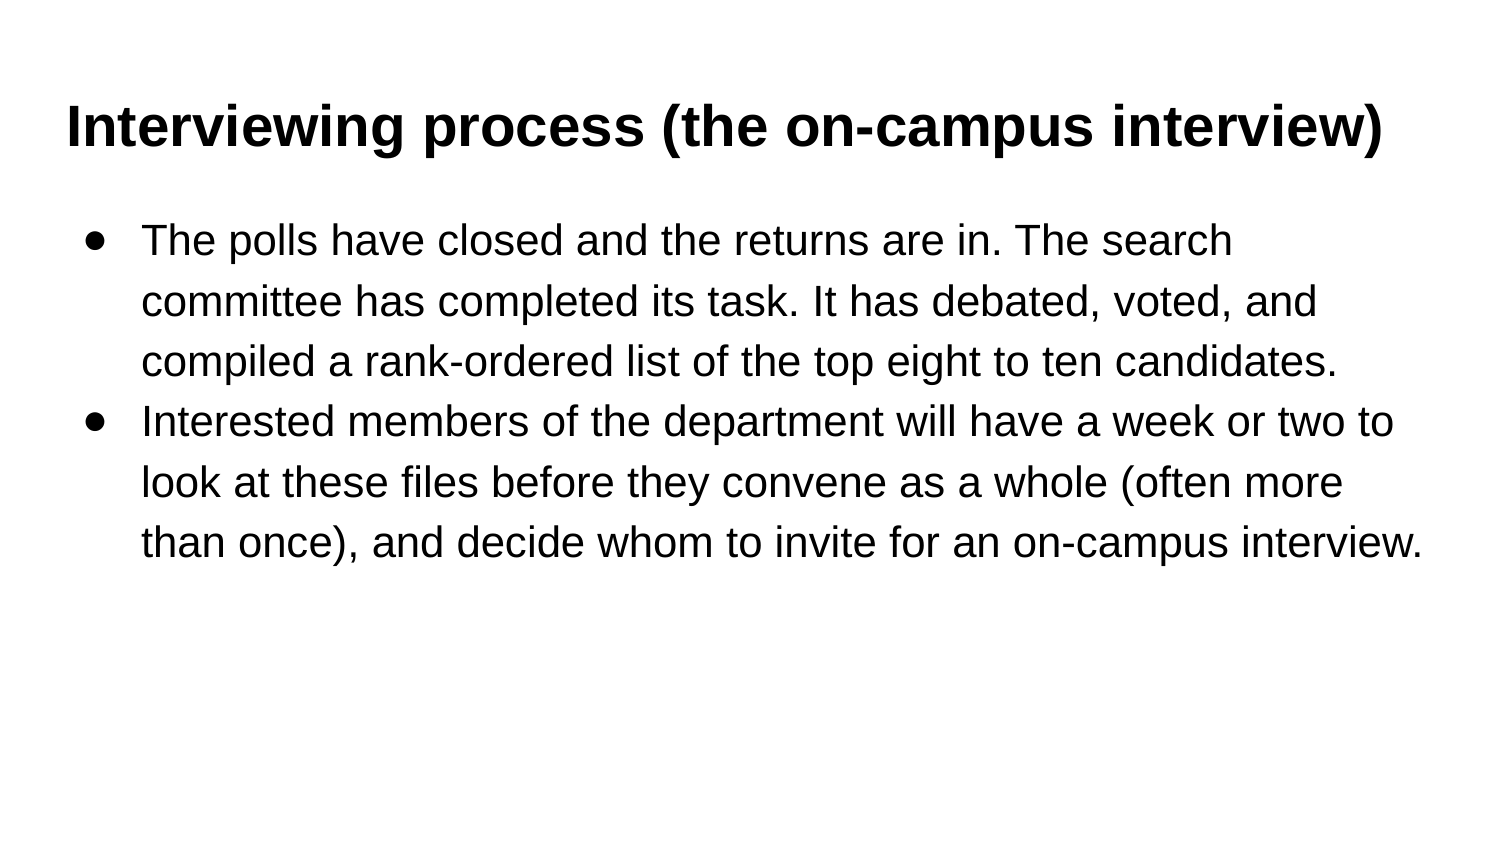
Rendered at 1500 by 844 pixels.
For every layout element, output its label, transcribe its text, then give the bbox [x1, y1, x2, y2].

title Interviewing process (the on-campus interview) [51, 72, 1449, 167]
list The polls have closed and the returns are in. The search committee has completed its task. It has debated, voted, and compiled a rank-ordered list of the top eight to ten candidates. Interested members of the department will have a week or two to look at these files before they convene as a whole (often more than once), and decide whom to invite for an on-campus interview. [51, 189, 1449, 750]
